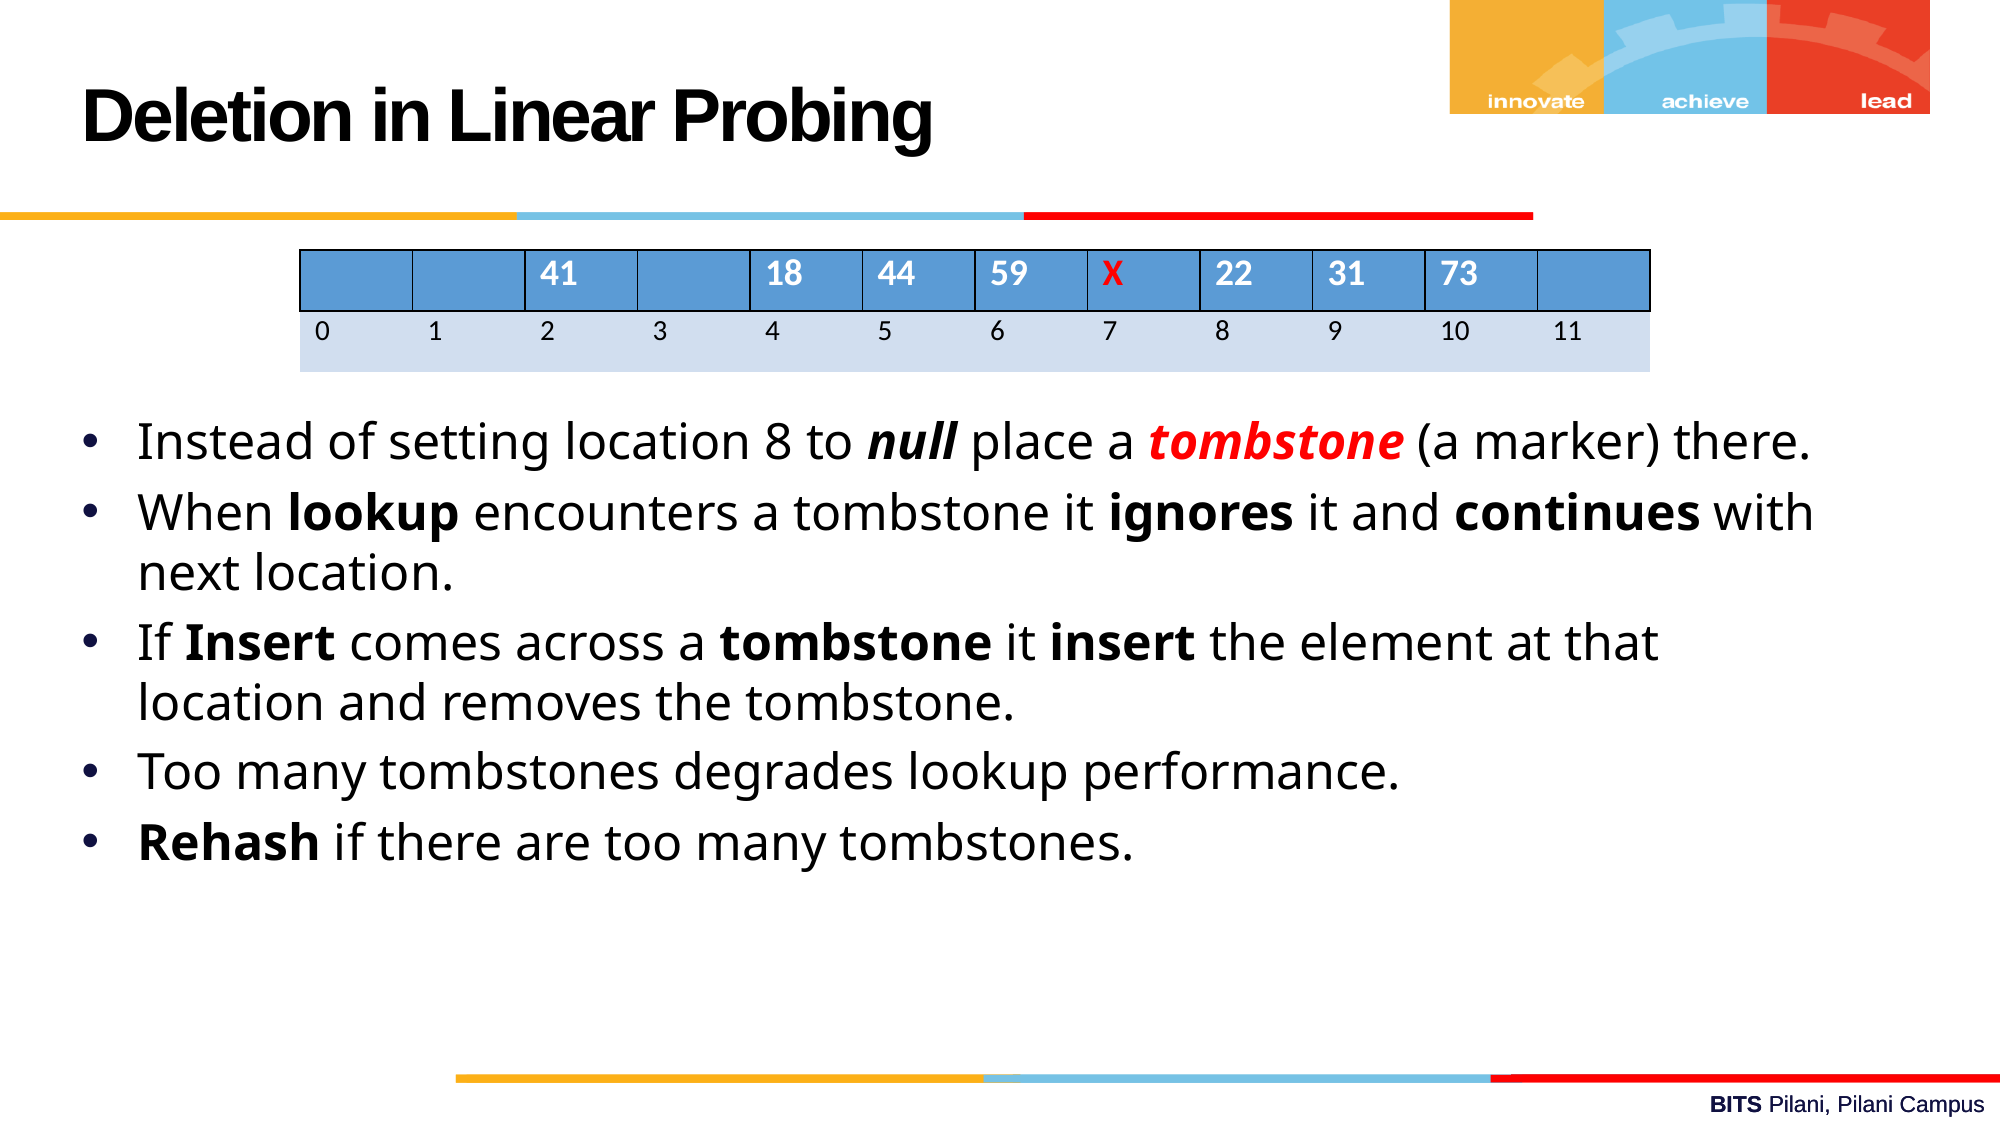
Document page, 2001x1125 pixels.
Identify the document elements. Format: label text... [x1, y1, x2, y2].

table_header [638, 251, 749, 310]
table_cell 10 [1425, 312, 1538, 372]
table_cell 5 [863, 312, 975, 372]
table_cell 0 [300, 312, 413, 372]
table_header [1538, 251, 1649, 310]
picture [1449, 0, 1930, 114]
table_cell 9 [1313, 312, 1425, 372]
table_header 59 [976, 251, 1087, 310]
table_header 73 [1426, 251, 1537, 310]
list Deletion in Linear Probing [66, 24, 1450, 213]
table_header 18 [751, 251, 862, 310]
table_header [413, 251, 524, 310]
table_header 31 [1313, 251, 1424, 310]
table_cell 4 [750, 312, 863, 372]
table_cell 11 [1538, 312, 1650, 372]
table_header 22 [1201, 251, 1312, 310]
table_cell 6 [975, 312, 1088, 372]
table_header X [1088, 251, 1199, 310]
table_cell 1 [413, 312, 525, 372]
table_cell 7 [1088, 312, 1200, 372]
table_header 41 [526, 251, 637, 310]
list Instead of setting location 8 to null place a tombstone (a marker) there. When lookup encounters a tombstone it ignores it and continues with next location. If Insert comes across a tombstone it insert the element at that location and removes the tombstone. Too many tombstones degrades lookup performance. Rehash if there are too many tombstones. [66, 262, 1867, 1005]
table_header [301, 251, 412, 310]
table_cell 8 [1200, 312, 1313, 372]
table_cell 3 [638, 312, 750, 372]
table_cell 2 [525, 312, 638, 372]
table_header 44 [863, 251, 974, 310]
